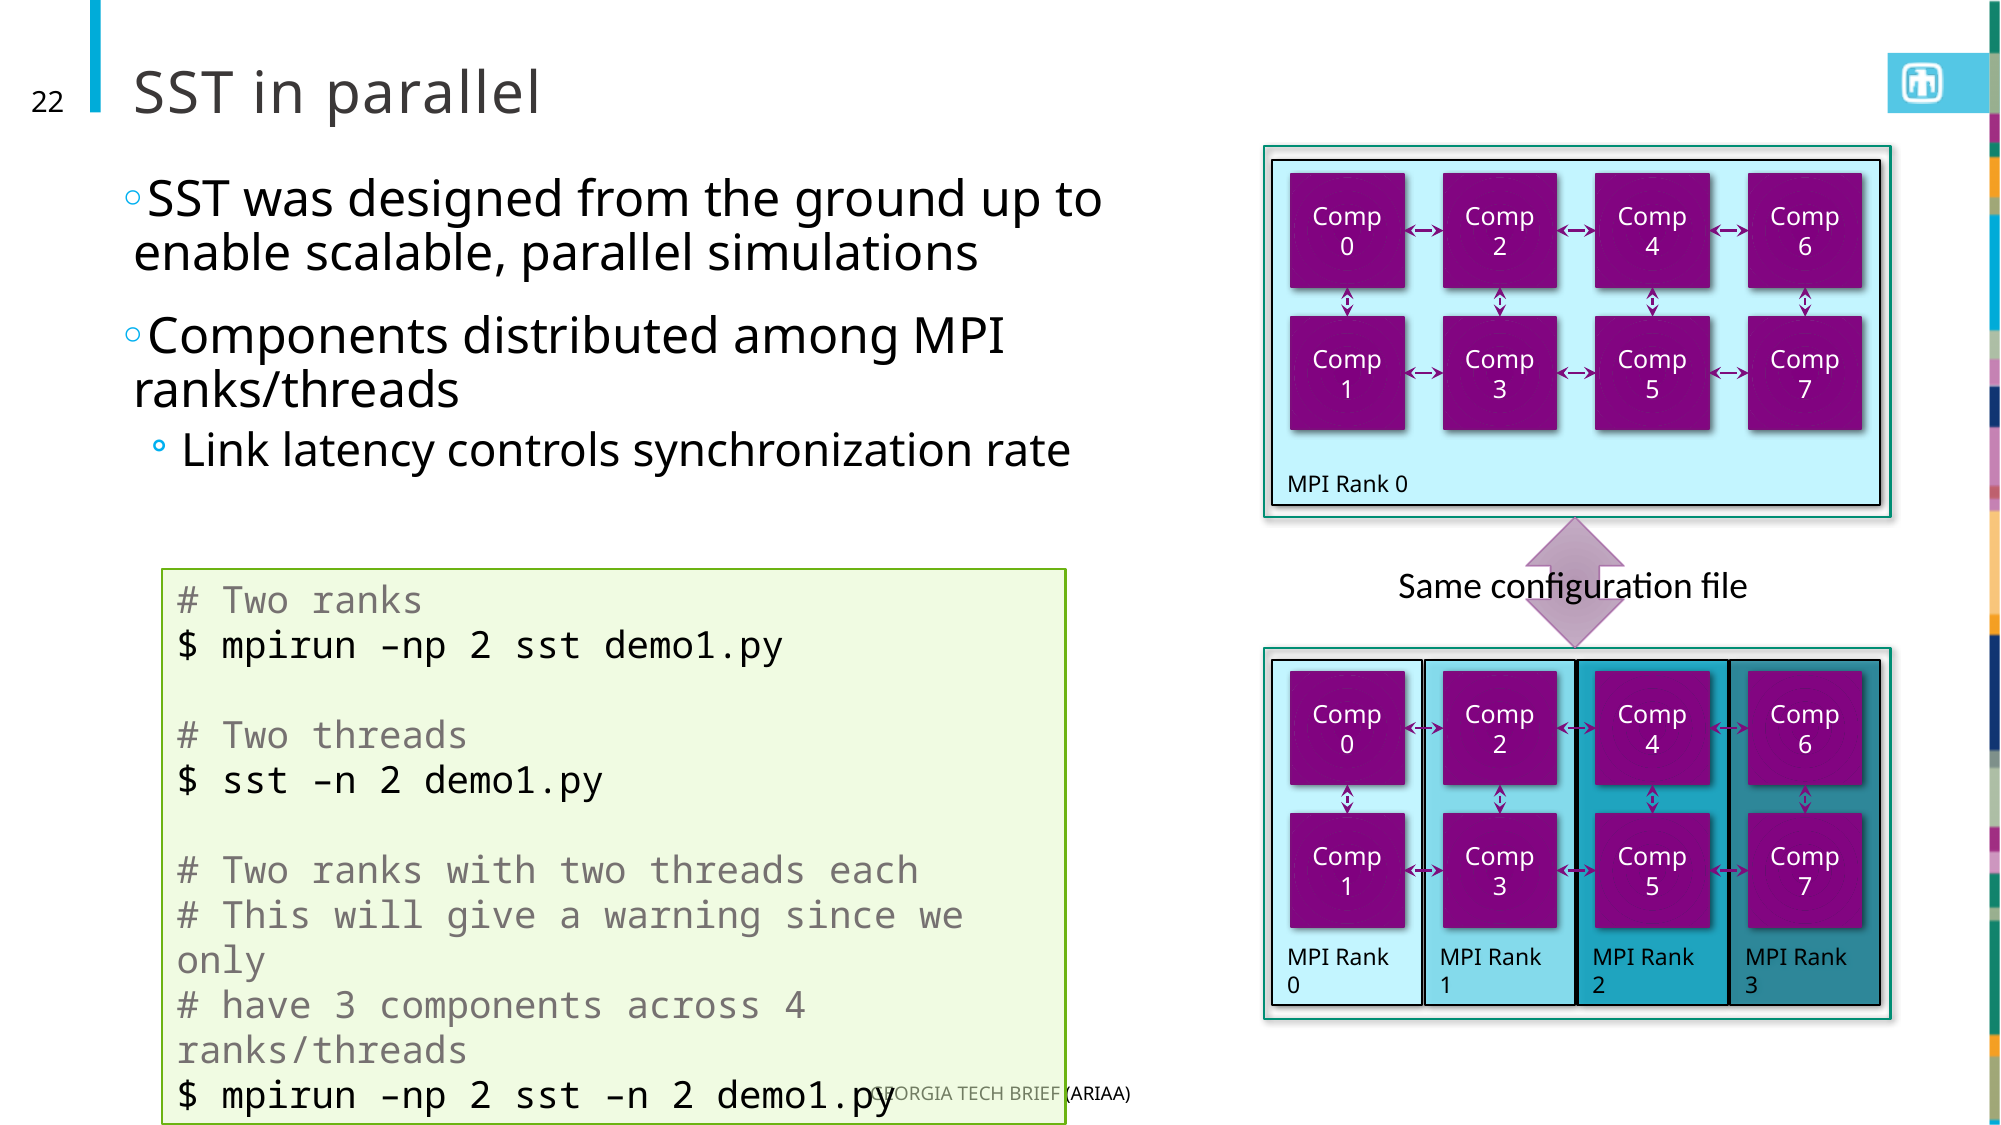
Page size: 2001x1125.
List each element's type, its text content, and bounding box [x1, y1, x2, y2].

list SST was designed from the ground up to enable scalable, parallel simulations Components distributed among MPI ranks/threads Link latency controls synchronization rate [118, 166, 1176, 570]
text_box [1263, 145, 1892, 1020]
picture [1990, 330, 1999, 1120]
slide_number 22 [10, 73, 80, 133]
text_box # Two ranks $ mpirun –np 2 sst demo1.py # Two threads $ sst –n 2 demo1.py # Two ranks with two threads each # This will give a warning since we only # have 3 components across 4 ranks/threads $ mpirun –np 2 sst –n 2 demo1.py [161, 568, 1067, 1125]
picture [1901, 62, 1944, 104]
picture [1990, 1, 1999, 215]
footer Georgia Tech Brief (ARIAA) [1067, 1063, 1396, 1124]
title SST in parallel [118, 39, 1769, 133]
